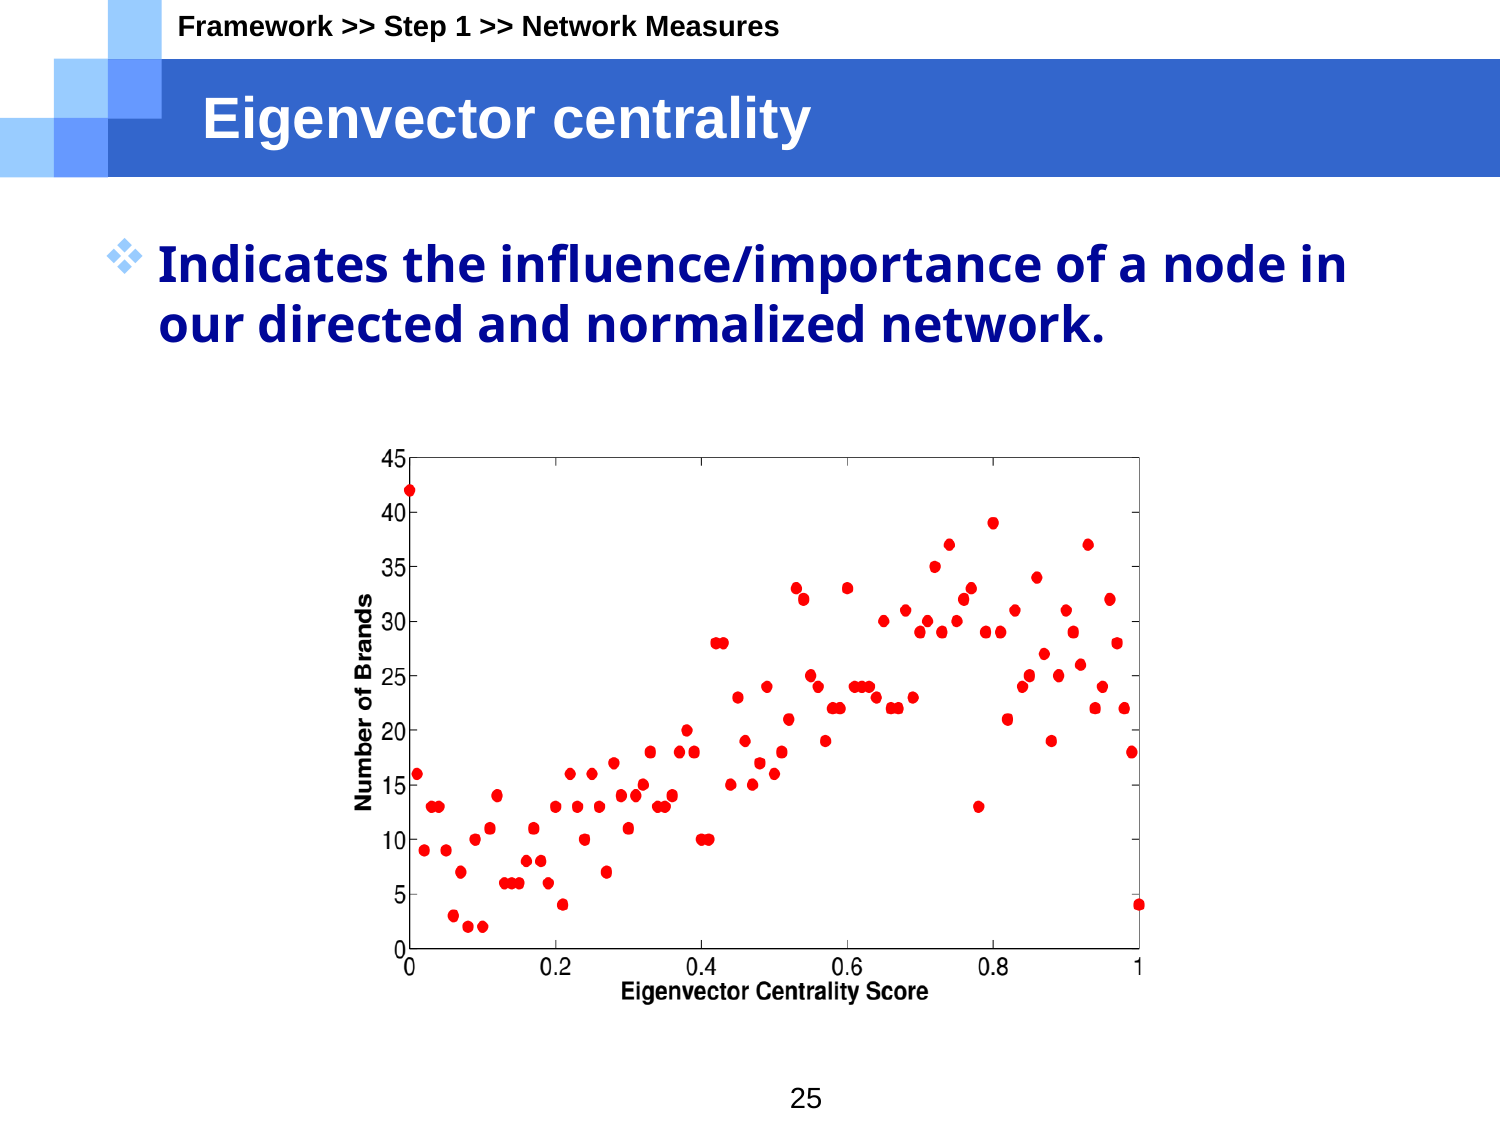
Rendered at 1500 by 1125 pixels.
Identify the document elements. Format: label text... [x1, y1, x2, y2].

slide_number 25 [487, 1072, 838, 1125]
title Eigenvector centrality [187, 75, 1400, 155]
text_box Framework >> Step 1 >> Network Measures [162, 0, 1213, 63]
picture [287, 412, 1226, 1013]
text_box Indicates the influence/importance of a node in our directed and normalized network. [87, 224, 1438, 1099]
